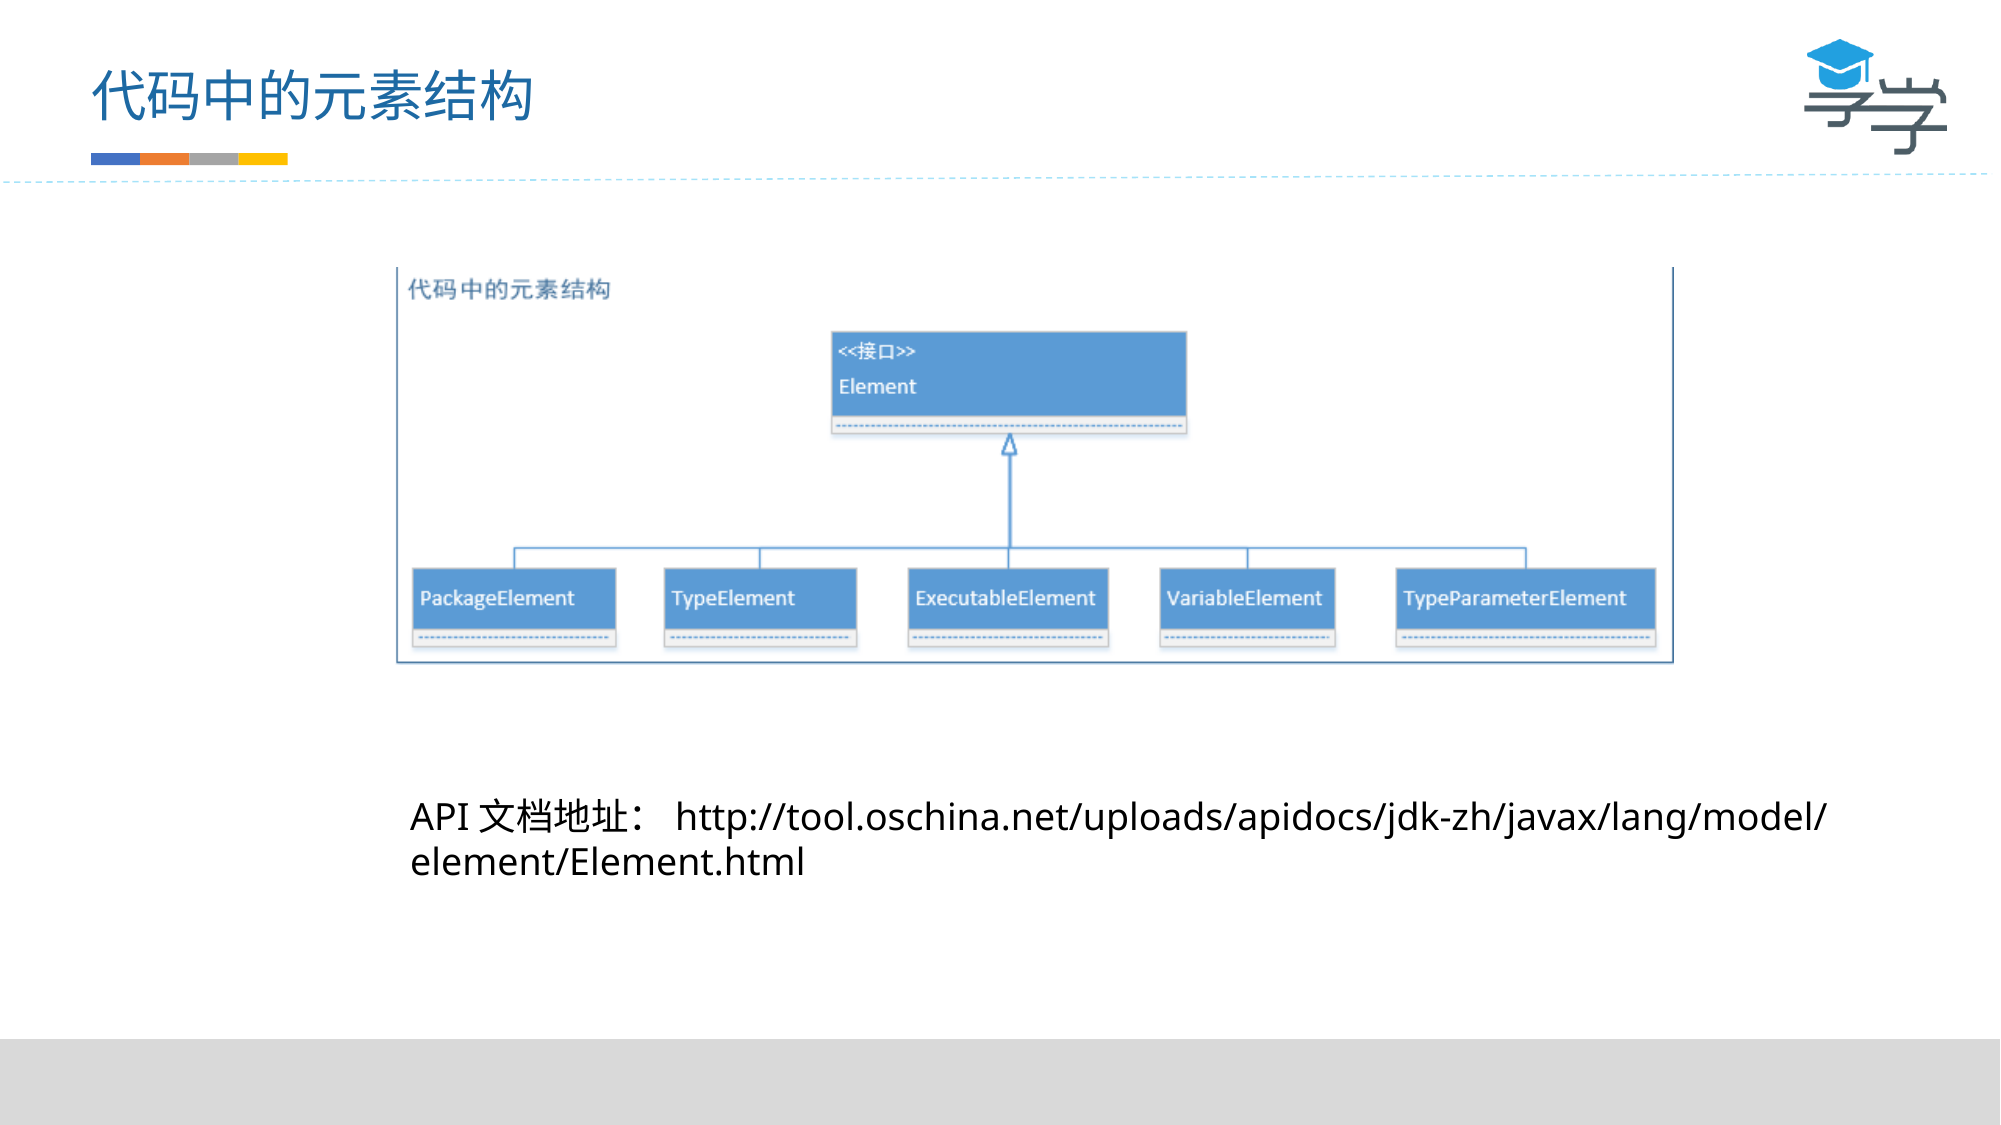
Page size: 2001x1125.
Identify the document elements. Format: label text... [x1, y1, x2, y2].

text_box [0, 173, 1993, 183]
text_box 代码中的元素结构 [91, 60, 1178, 128]
picture [1799, 20, 1952, 173]
text_box API文档地址：http://tool.oschina.net/uploads/apidocs/jdk-zh/javax/lang/model/element/Element.html [395, 785, 1874, 891]
picture [395, 267, 1674, 665]
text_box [90, 152, 288, 166]
